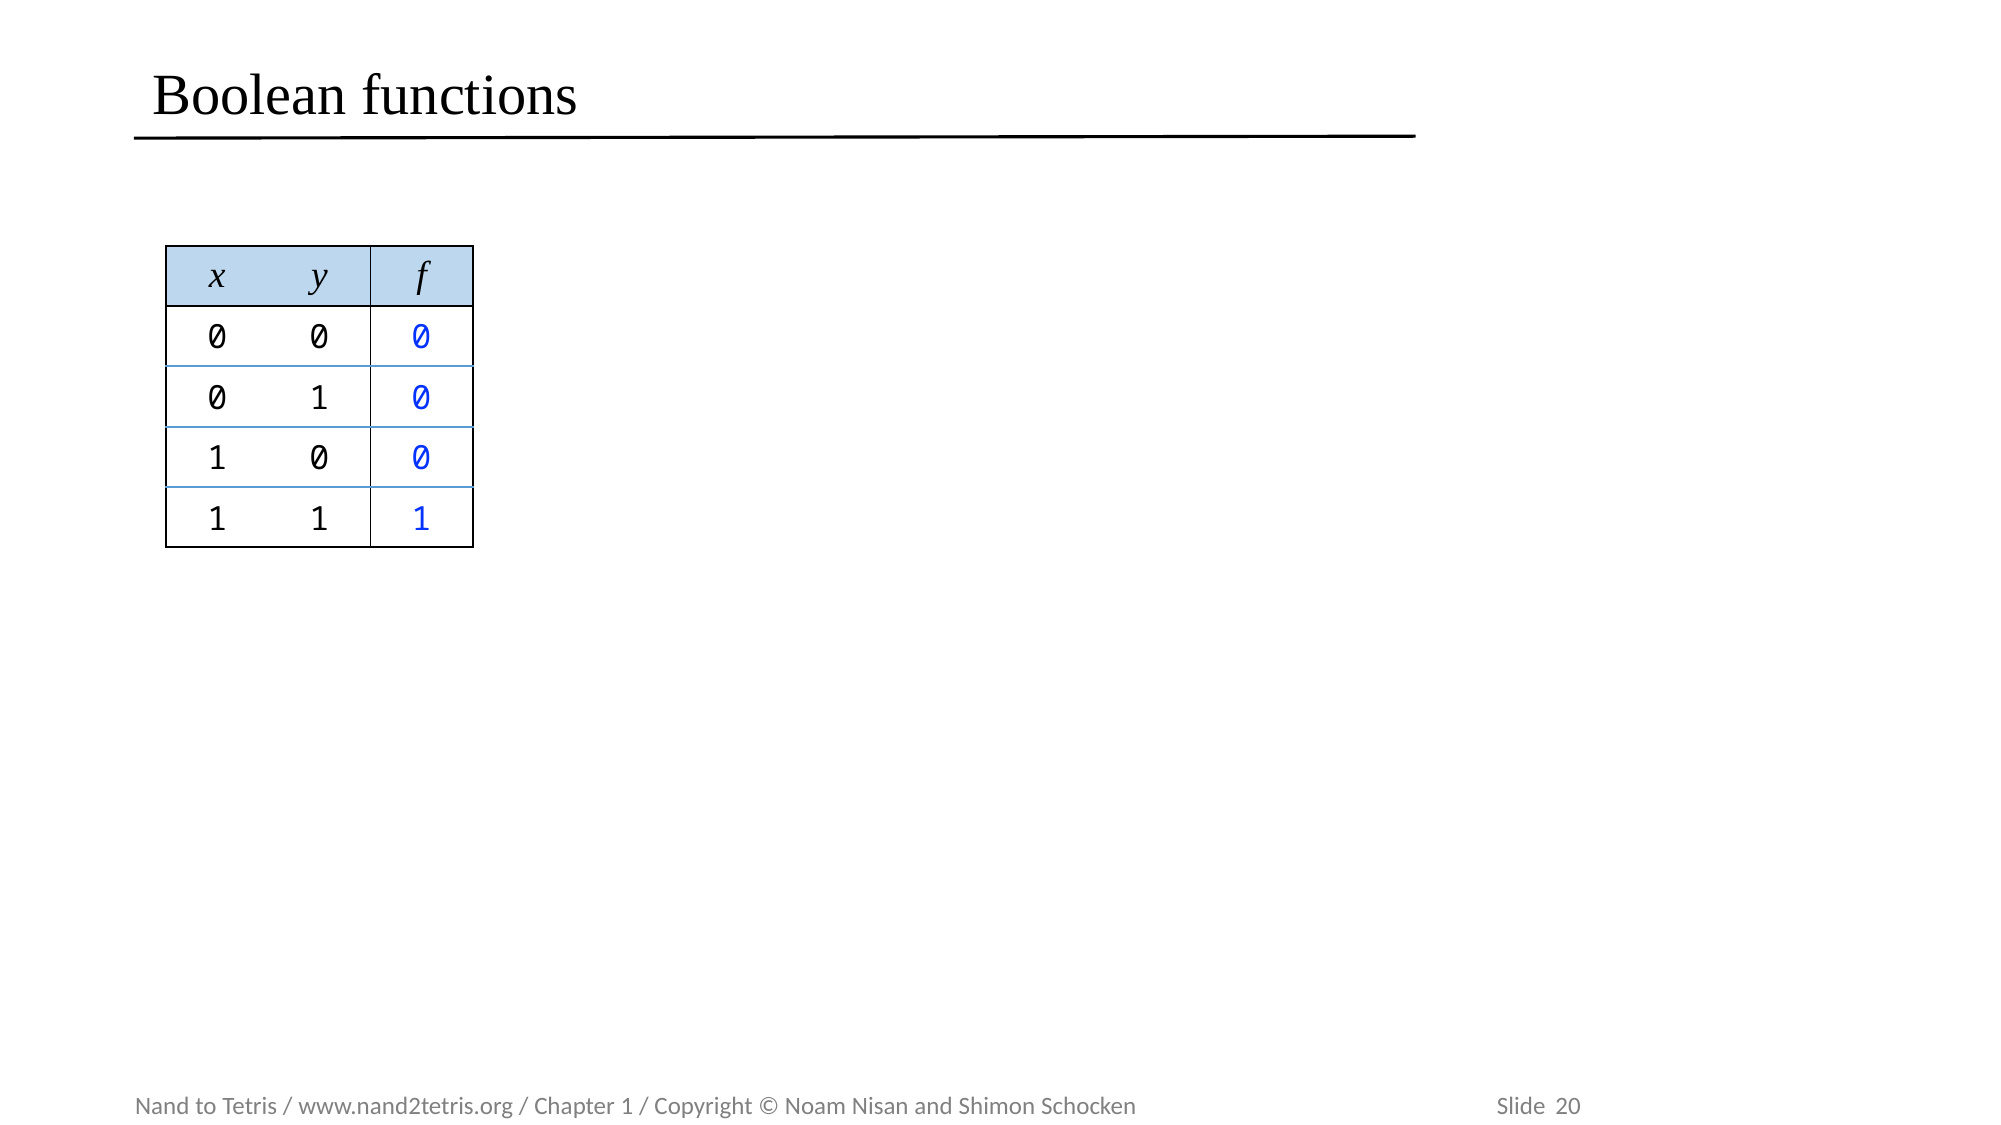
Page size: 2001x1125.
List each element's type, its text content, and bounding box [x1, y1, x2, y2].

title Boolean functions [137, 48, 1417, 144]
table_header y [268, 247, 370, 305]
table_cell 1 [268, 488, 370, 546]
table_cell 0 [167, 307, 268, 365]
table_cell 1 [371, 488, 472, 546]
table_cell 0 [268, 307, 370, 365]
table_cell 0 [371, 428, 472, 486]
table_cell 1 [268, 367, 370, 426]
table_cell 0 [371, 367, 472, 426]
table_cell 0 [268, 428, 370, 486]
table_cell 1 [167, 428, 268, 486]
table_cell 0 [167, 367, 268, 426]
table_cell 0 [371, 307, 472, 365]
table_cell 1 [167, 488, 268, 546]
table_header f [371, 247, 472, 305]
table_header x [167, 247, 268, 305]
